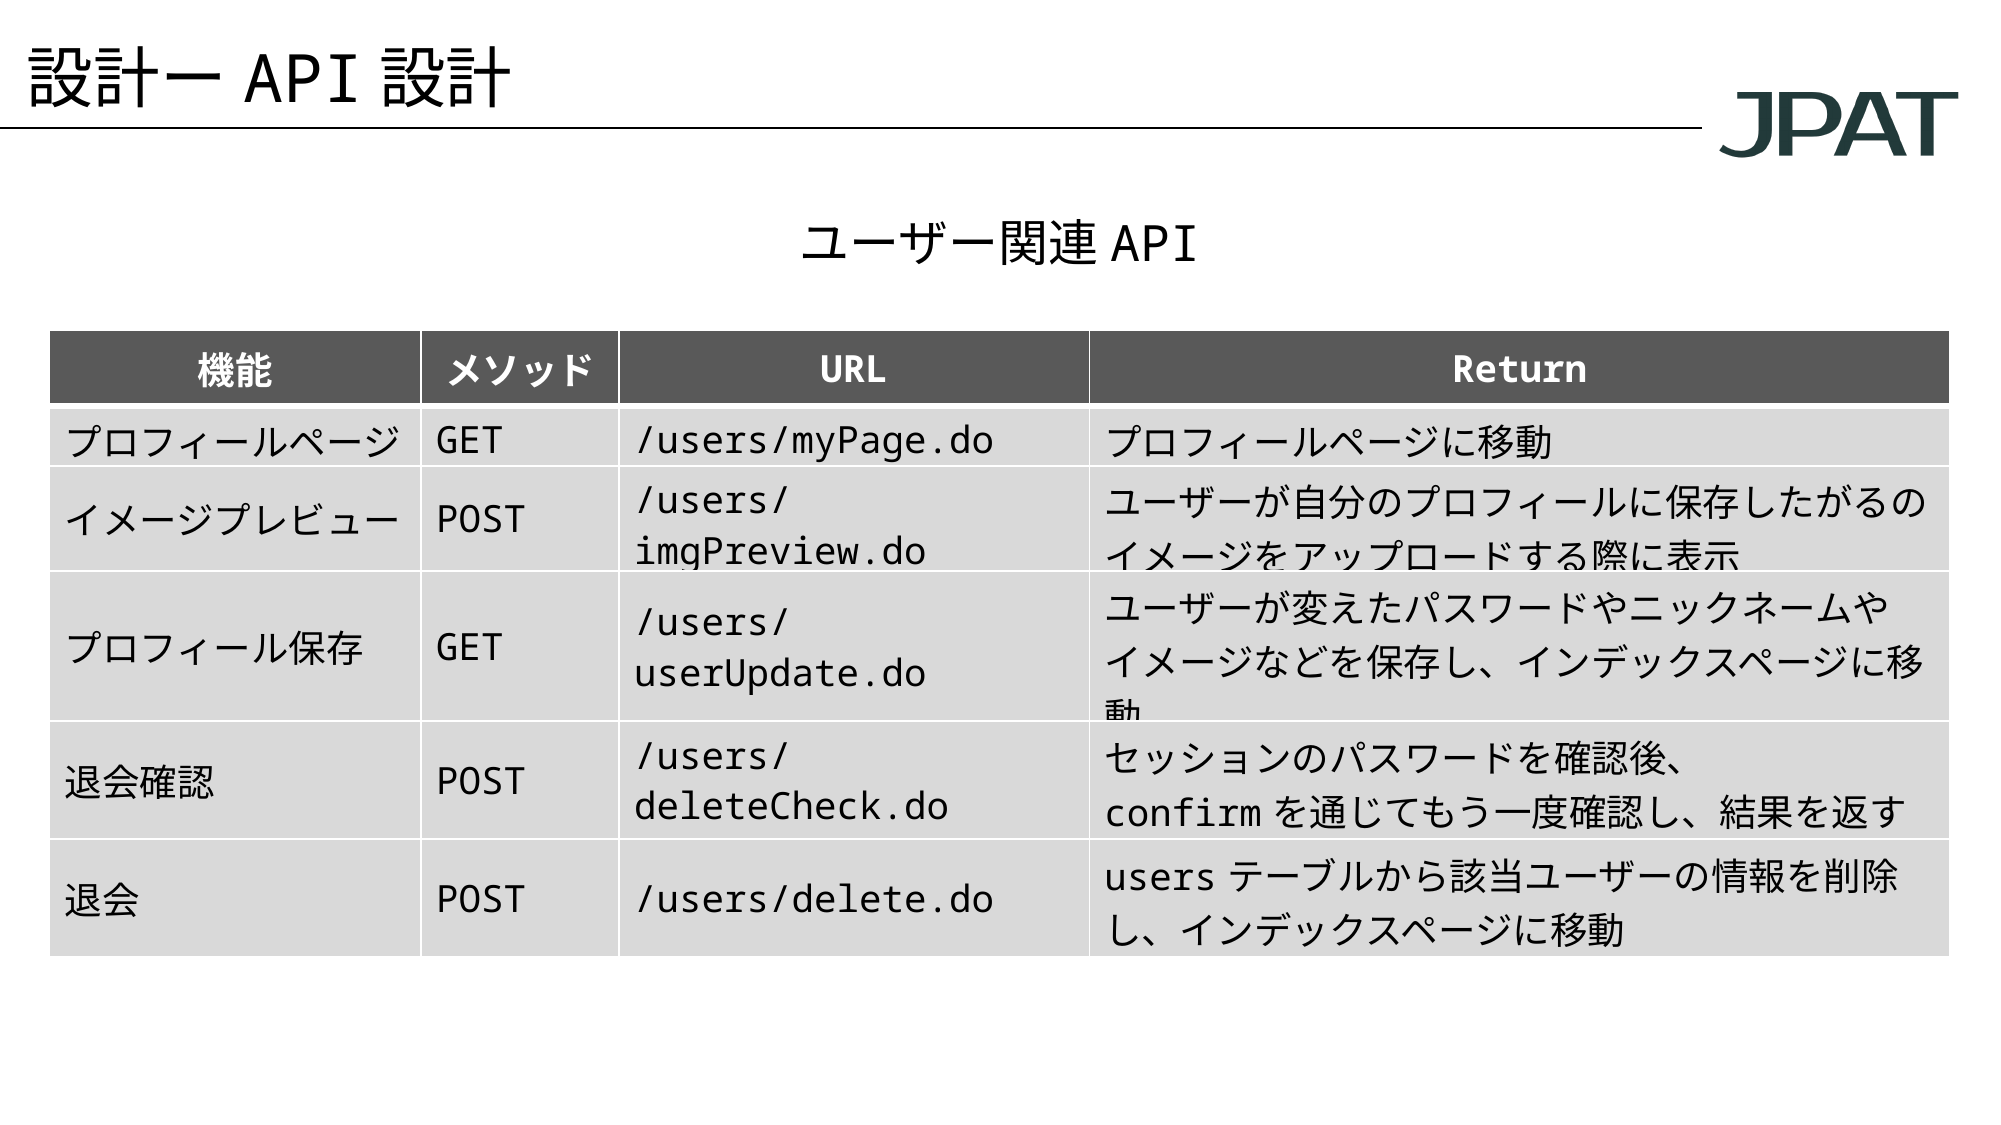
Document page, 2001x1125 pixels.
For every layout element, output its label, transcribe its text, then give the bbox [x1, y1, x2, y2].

table_cell 退会 [50, 840, 420, 956]
table_cell プロフィールページに移動 [1090, 409, 1949, 465]
table_header URL [620, 331, 1089, 403]
table_cell プロフィールページ [50, 409, 420, 465]
table_cell /users/myPage.do [620, 409, 1089, 465]
picture [1689, 0, 1989, 274]
table_cell /users/imgPreview.do [620, 467, 1089, 570]
table_cell ユーザーが自分のプロフィールに保存したがるのイメージをアップロードする際に表示 [1090, 467, 1949, 570]
table_cell POST [422, 467, 618, 570]
table_cell 退会確認 [50, 722, 420, 838]
table_cell /users/delete.do [620, 840, 1089, 956]
table_cell POST [422, 722, 618, 838]
table_cell usersテーブルから該当ユーザーの情報を削除し、インデックスページに移動 [1090, 840, 1949, 956]
table_cell プロフィール保存 [50, 572, 420, 720]
table_header Return [1090, 331, 1949, 403]
text_box ユーザー関連API [784, 203, 1215, 279]
table_cell GET [422, 572, 618, 720]
table_header メソッド [422, 331, 618, 403]
table_cell /users/deleteCheck.do [620, 722, 1089, 838]
table_header 機能 [50, 331, 420, 403]
table_cell セッションのパスワードを確認後、 confirmを通じてもう一度確認し、結果を返す [1090, 722, 1949, 838]
table_cell POST [422, 840, 618, 956]
text_box 設計ーAPI設計 [12, 28, 533, 124]
table_cell イメージプレビュー [50, 467, 420, 570]
table_cell ユーザーが変えたパスワードやニックネームや イメージなどを保存し、インデックスページに移動 [1090, 572, 1949, 720]
table_cell GET [422, 409, 618, 465]
table_cell /users/userUpdate.do [620, 572, 1089, 720]
